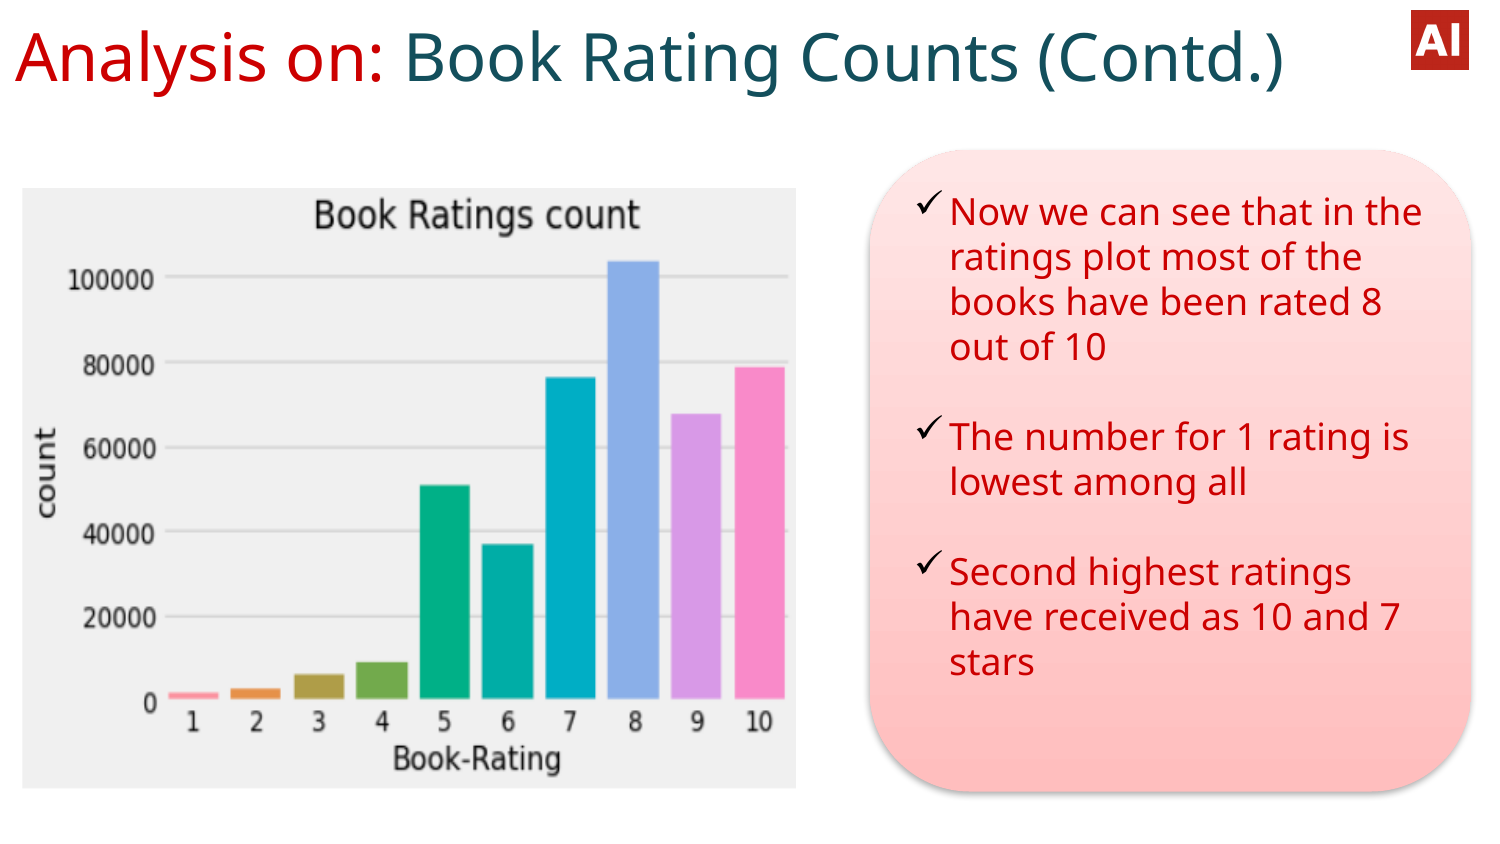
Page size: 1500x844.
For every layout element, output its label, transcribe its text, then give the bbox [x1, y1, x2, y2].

picture [1411, 10, 1469, 70]
title Analysis on: Book Rating Counts (Contd.) [0, 0, 1398, 122]
picture [21, 187, 796, 799]
text_box Now we can see that in the ratings plot most of the books have been rated 8 out of 10 The number for 1 rating is lowest among all Second highest ratings have received as 10 and 7 stars [868, 149, 1473, 793]
